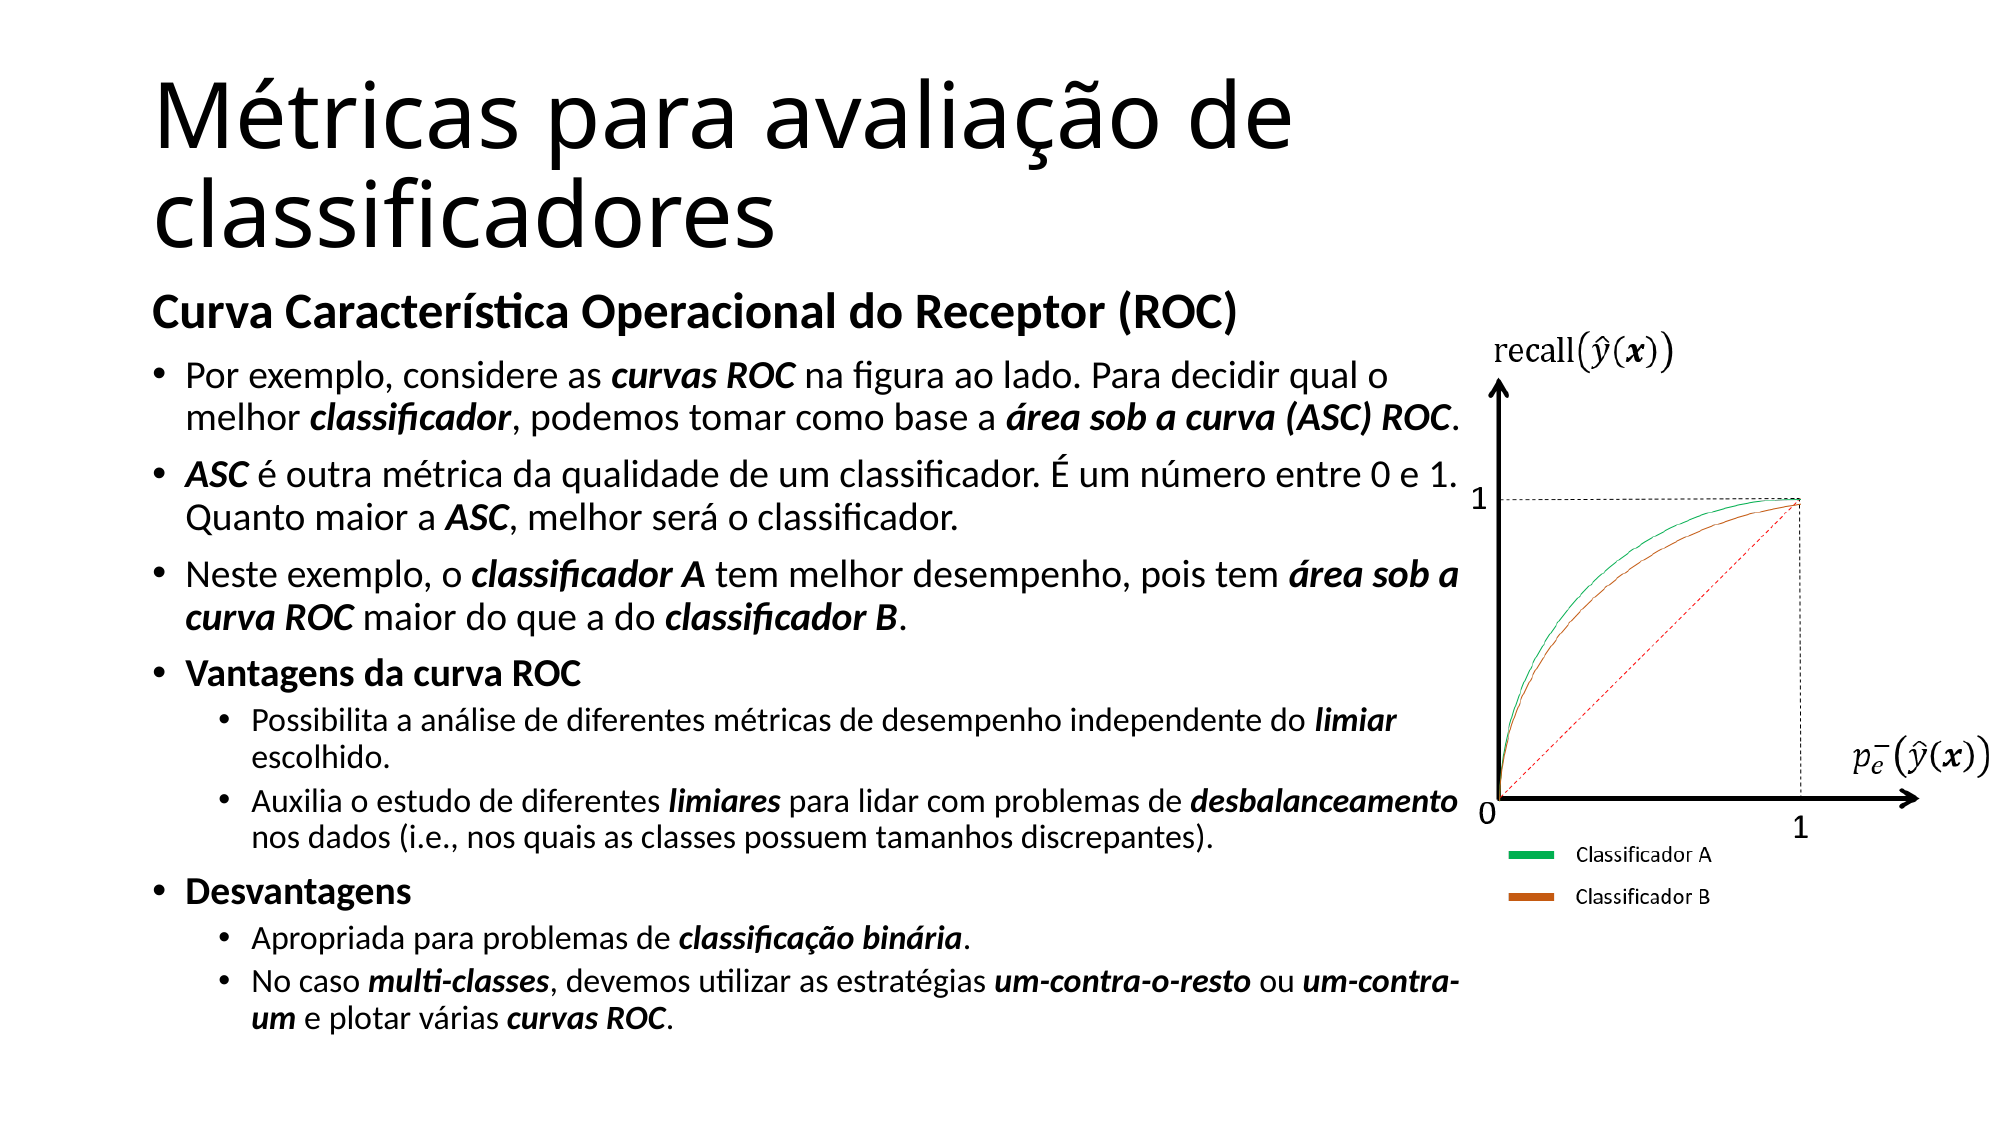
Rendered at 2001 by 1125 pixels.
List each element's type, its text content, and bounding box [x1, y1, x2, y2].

list Curva Característica Operacional do Receptor (ROC) Por exemplo, considere as curvas ROC na figura ao lado. Para decidir qual o melhor classificador, podemos tomar como base a área sob a curva (ASC) ROC. ASC é outra métrica da qualidade de um classificador. É um número entre 0 e 1. Quanto maior a ASC, melhor será o classificador. Neste exemplo, o classificador A tem melhor desempenho, pois tem área sob a curva ROC maior do que a do classificador B. Vantagens da curva ROC Possibilita a análise de diferentes métricas de desempenho independente do limiar escolhido. Auxilia o estudo de diferentes limiares para lidar com problemas de desbalanceamento nos dados (i.e., nos quais as classes possuem tamanhos discrepantes). Desvantagens Apropriada para problemas de classificação binária. No caso multi-classes, devemos utilizar as estratégias um-contra-o-resto ou um-contra-um e plotar várias curvas ROC. [137, 277, 1479, 1125]
title Métricas para avaliação de classificadores [137, 59, 1863, 278]
picture [1449, 319, 2000, 924]
